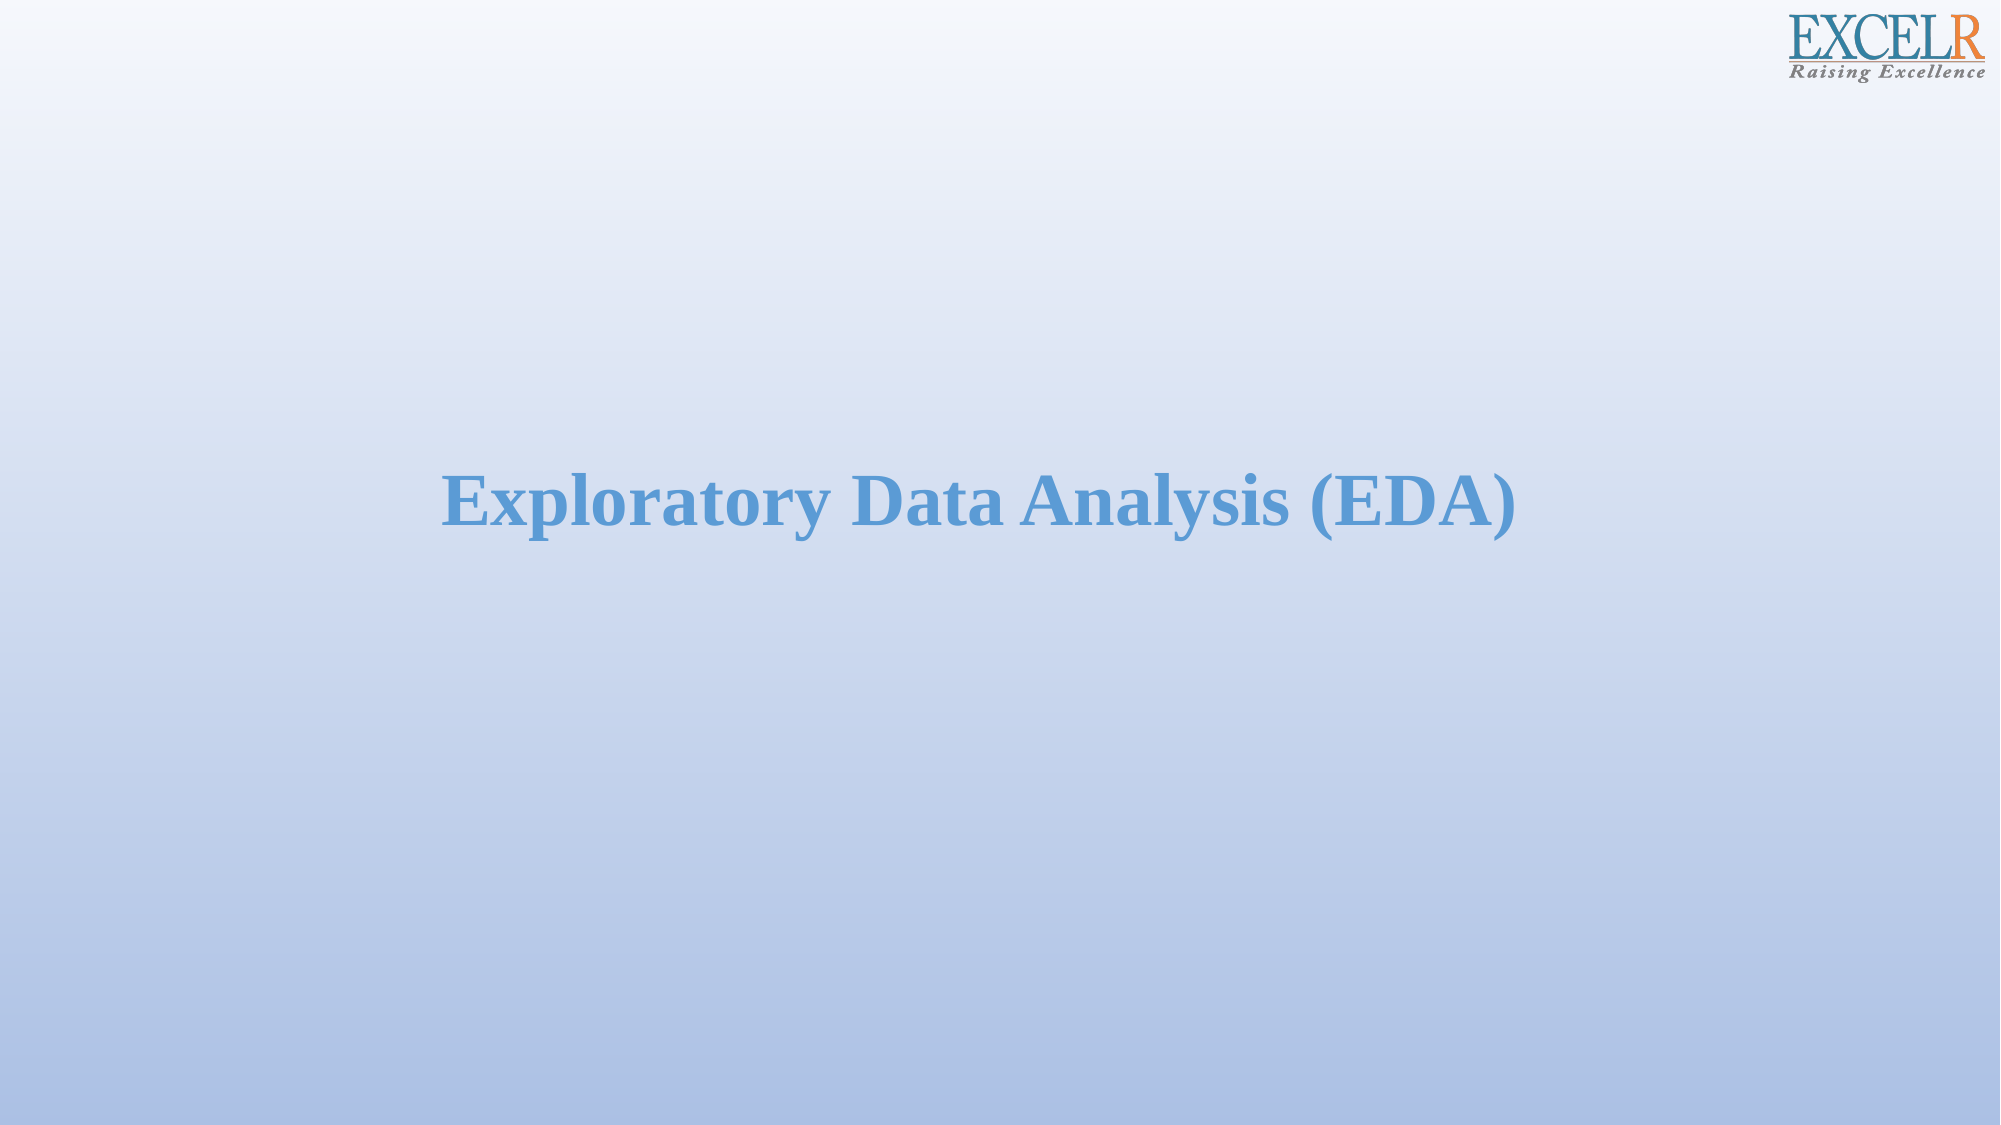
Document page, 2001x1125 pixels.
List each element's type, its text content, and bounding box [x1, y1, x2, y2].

picture [1789, 14, 1985, 83]
text_box Exploratory Data Analysis (EDA) [425, 442, 1574, 548]
